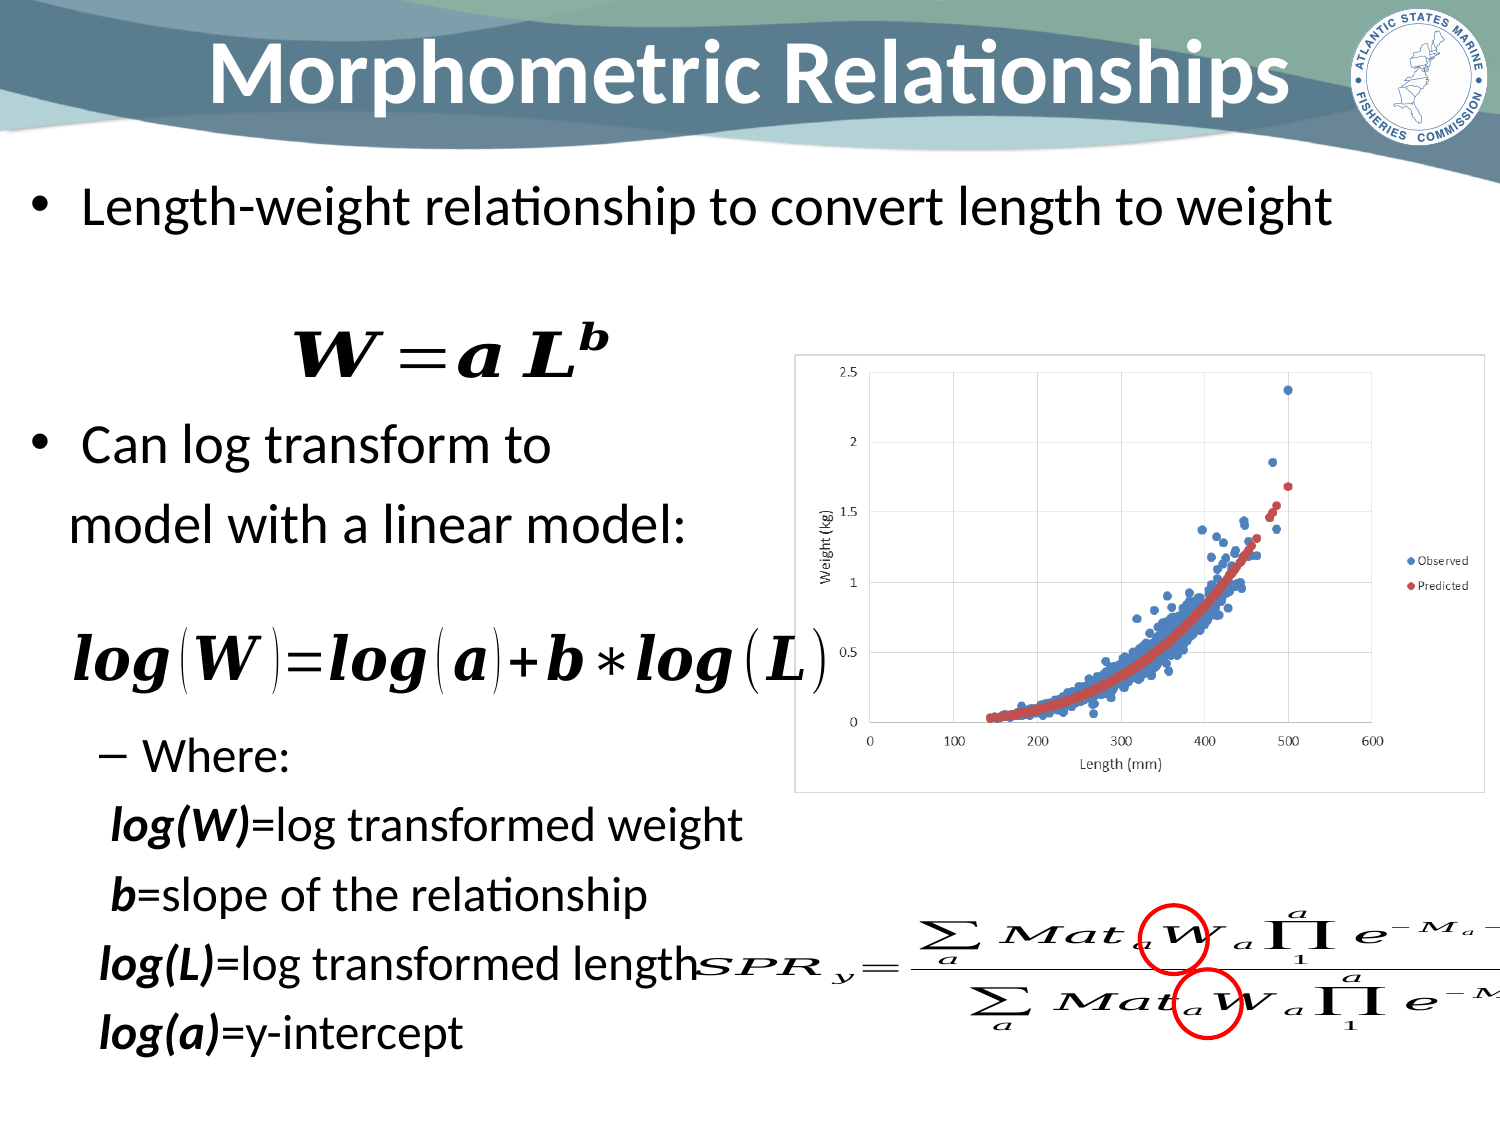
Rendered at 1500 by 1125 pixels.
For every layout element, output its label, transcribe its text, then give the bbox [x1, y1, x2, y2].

picture [0, 0, 1500, 188]
title Morphometric Relationships [75, 1, 1425, 134]
list Length-weight relationship to convert length to weight Can log transform to model with a linear model: Where: log(W)=log transformed weight b=slope of the relationship log(L)=log transformed length log(a)=y-intercept [15, 161, 1366, 1087]
text_box [1171, 967, 1244, 1041]
text_box [1137, 903, 1210, 977]
picture [794, 353, 1486, 793]
